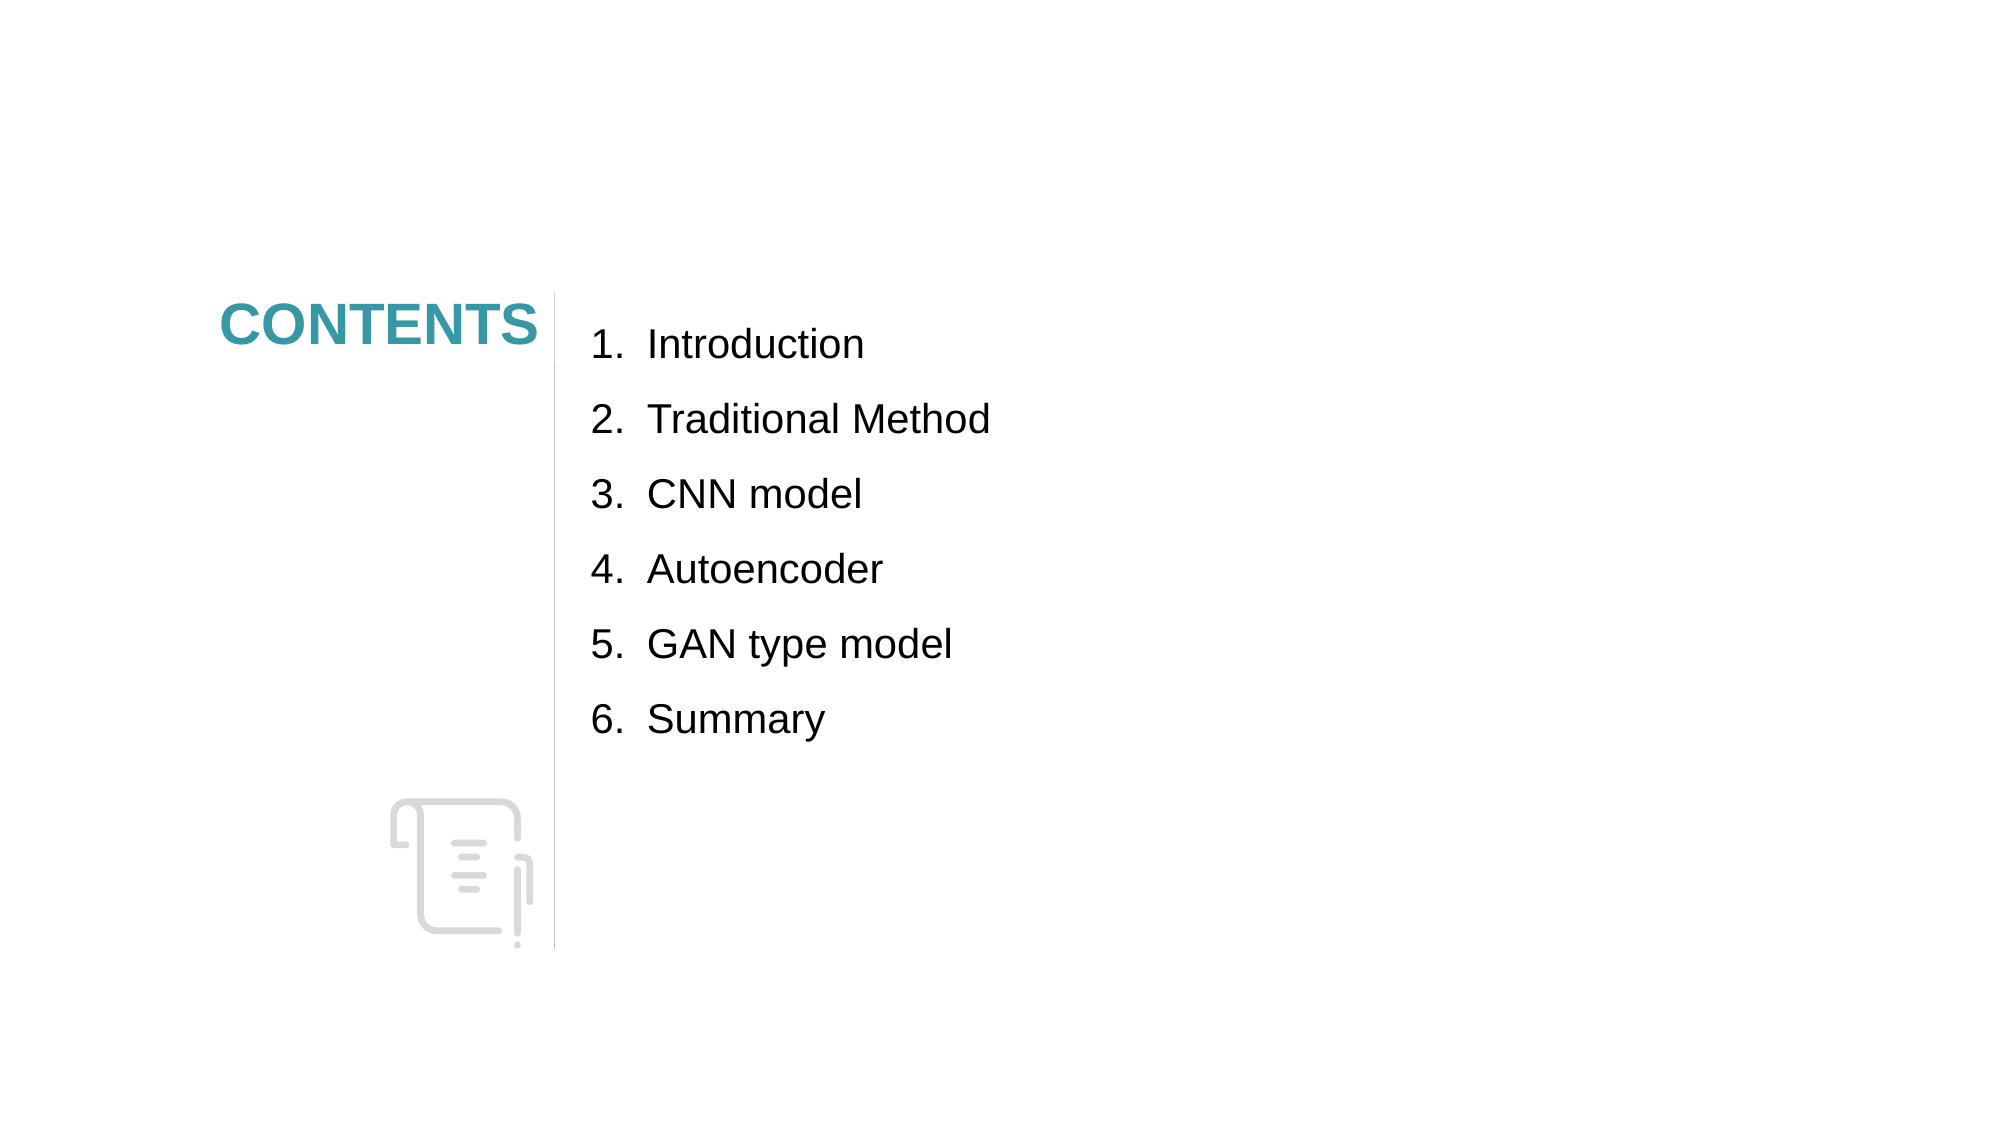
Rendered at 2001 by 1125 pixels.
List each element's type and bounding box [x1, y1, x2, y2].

text_box [124, 278, 1890, 949]
